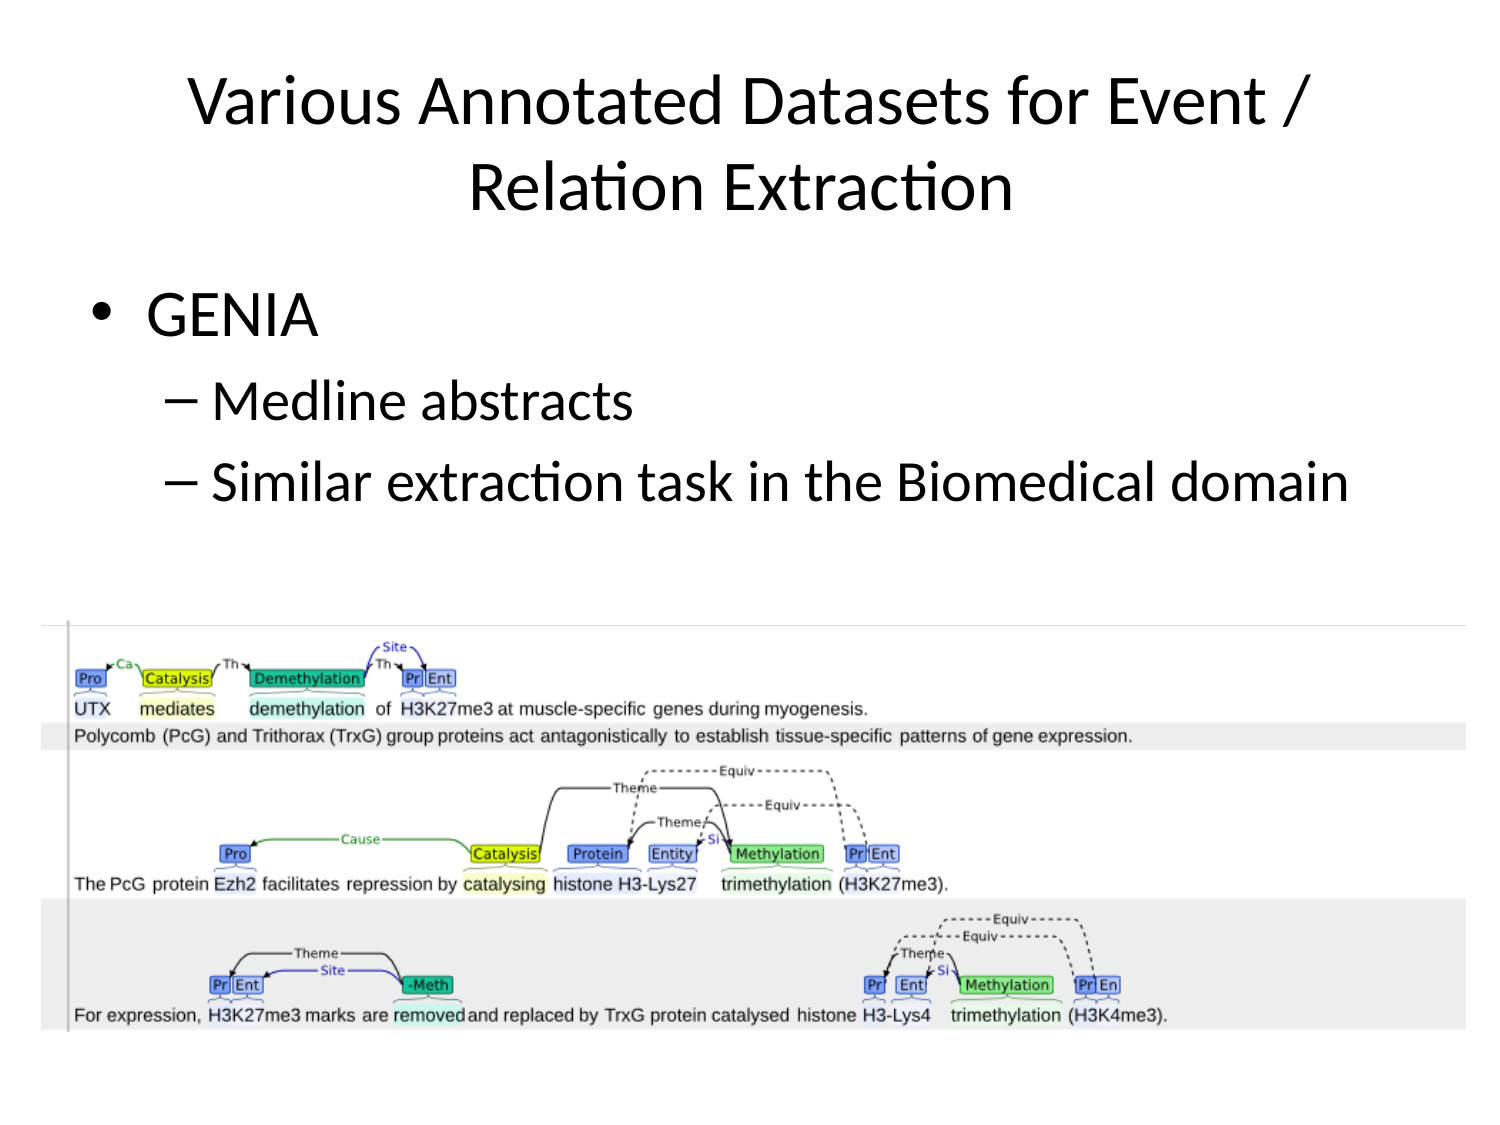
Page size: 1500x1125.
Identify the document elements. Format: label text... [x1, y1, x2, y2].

list GENIA Medline abstracts Similar extraction task in the Biomedical domain [75, 262, 1425, 618]
picture [40, 620, 1467, 1032]
title Various Annotated Datasets for Event / Relation Extraction [75, 45, 1425, 233]
